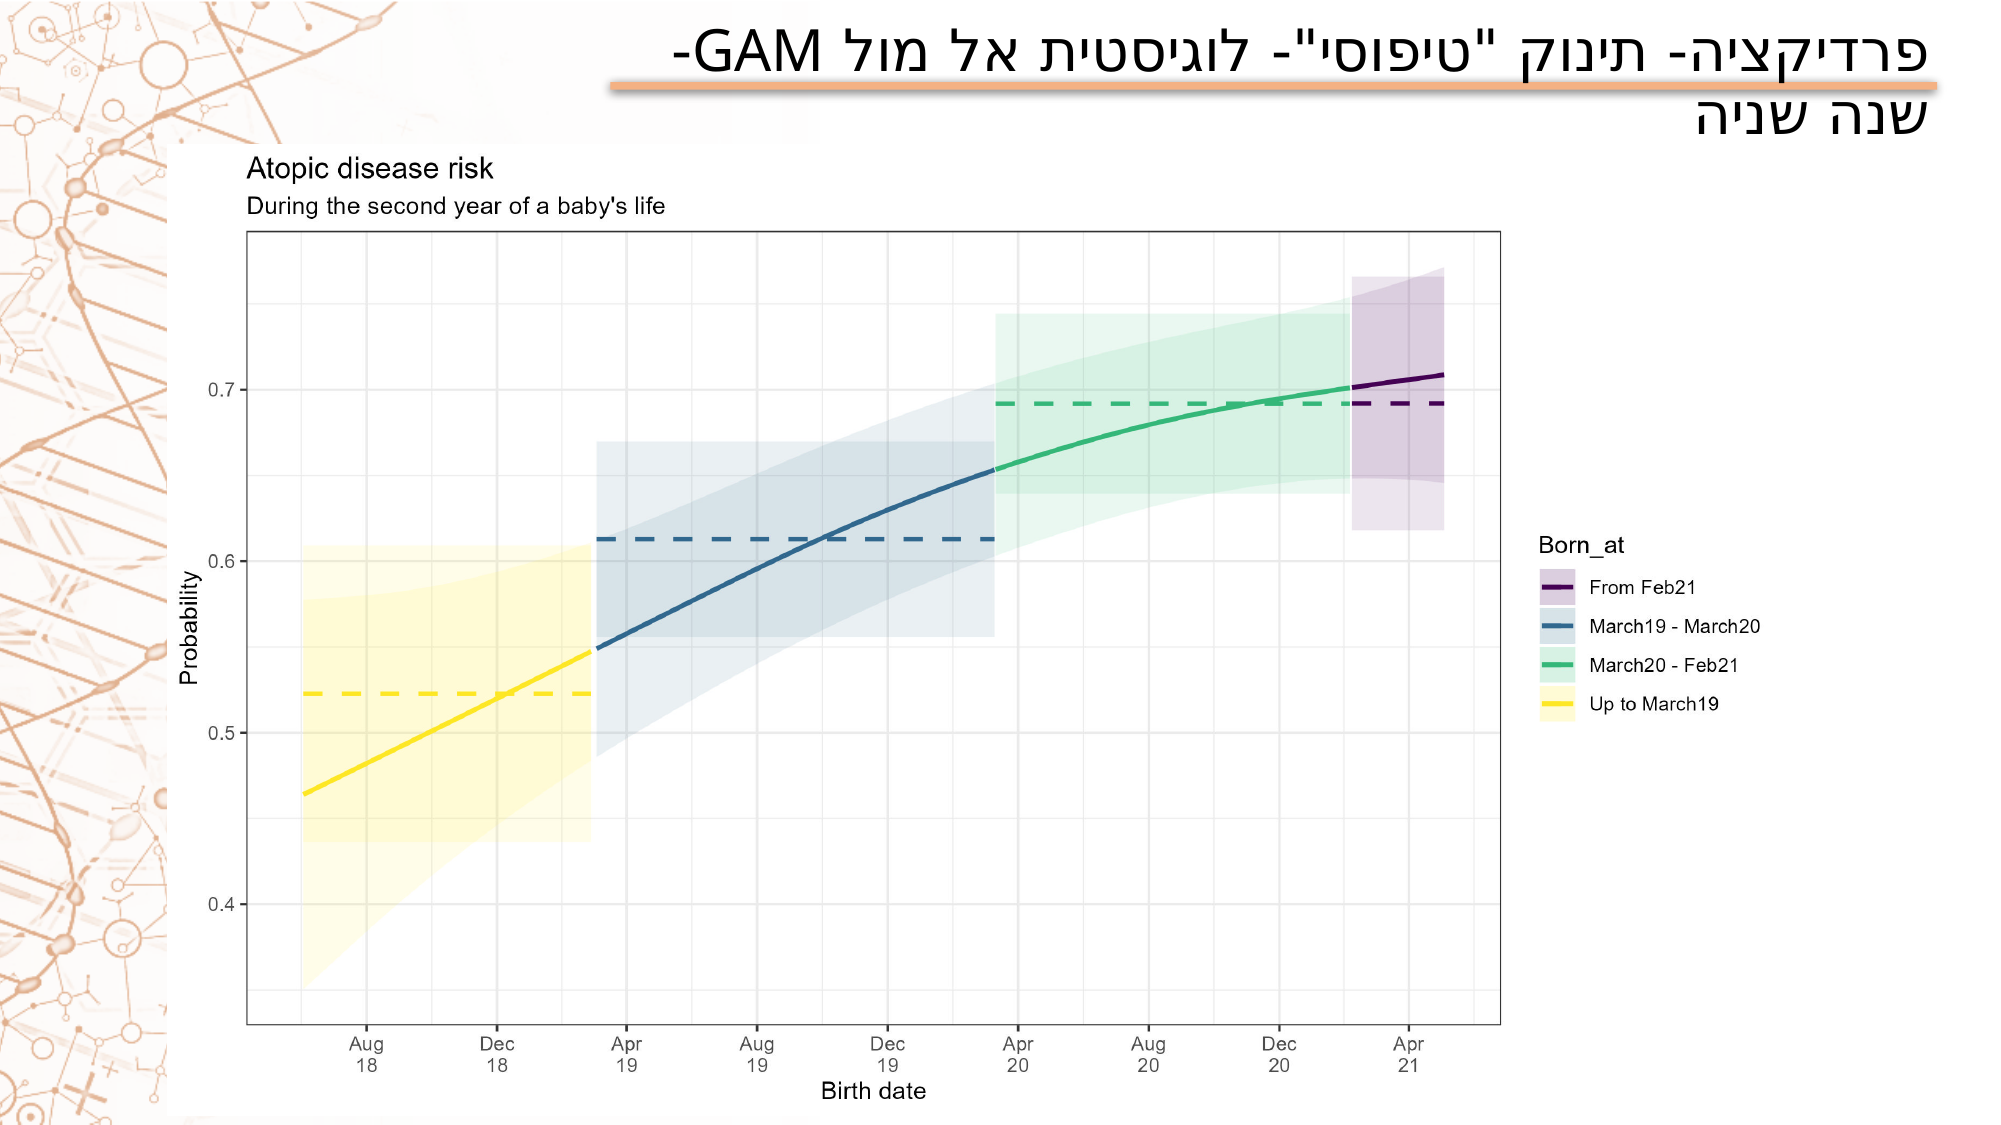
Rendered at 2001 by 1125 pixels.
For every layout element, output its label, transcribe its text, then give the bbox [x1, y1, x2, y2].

text_box פרדיקציה- תינוק "טיפוסי"- לוגיסטית אל מול GAM- שנה שניה [820, 13, 1946, 89]
picture [0, 0, 1785, 1125]
